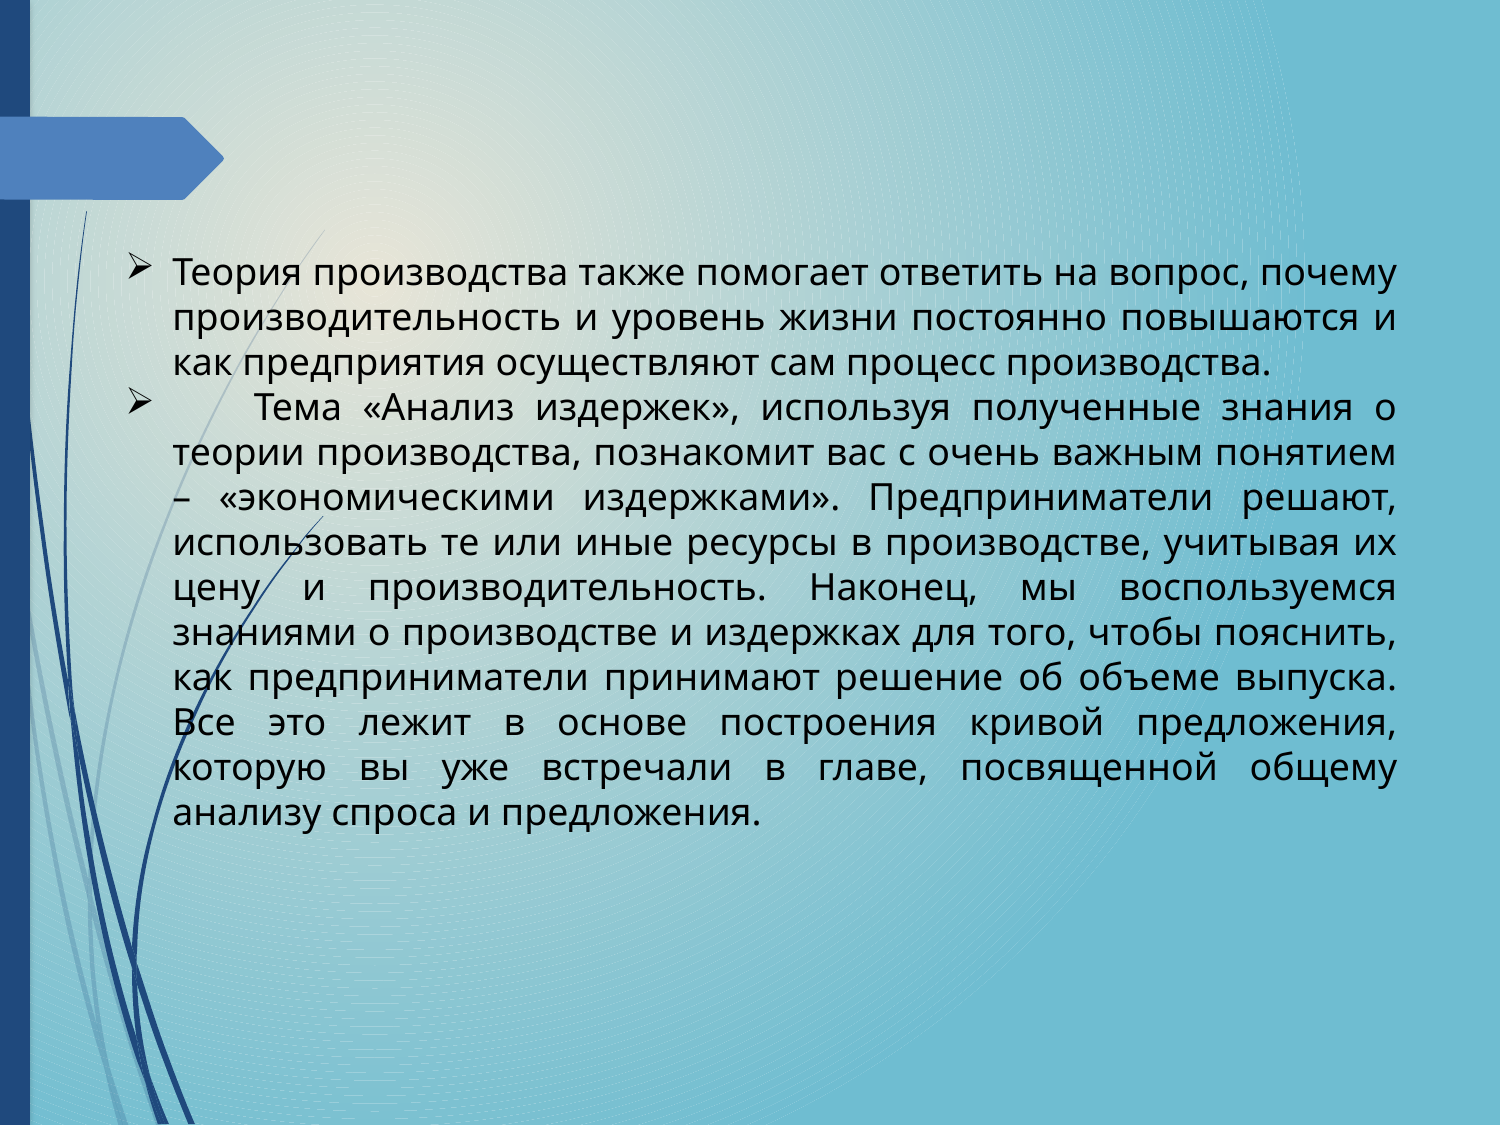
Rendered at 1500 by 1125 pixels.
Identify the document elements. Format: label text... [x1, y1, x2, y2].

text_box Теория производства также помогает ответить на вопрос, почему производительность и уровень жизни постоянно повышаются и как предприятия осуществляют сам процесс производства. Тема «Анализ издержек», используя полученные знания о теории производства, познакомит вас с очень важным понятием – «экономическими издержками». Предприниматели решают, использовать те или иные ресурсы в производстве, учитывая их цену и производительность. Наконец, мы воспользуемся знаниями о производстве и издержках для того, чтобы пояснить, как предприниматели принимают решение об объеме выпуска. Все это лежит в основе построения кривой предложения, которую вы уже встречали в главе, посвященной общему анализу спроса и предложения. [110, 240, 1413, 886]
text_box [61, 208, 1462, 283]
